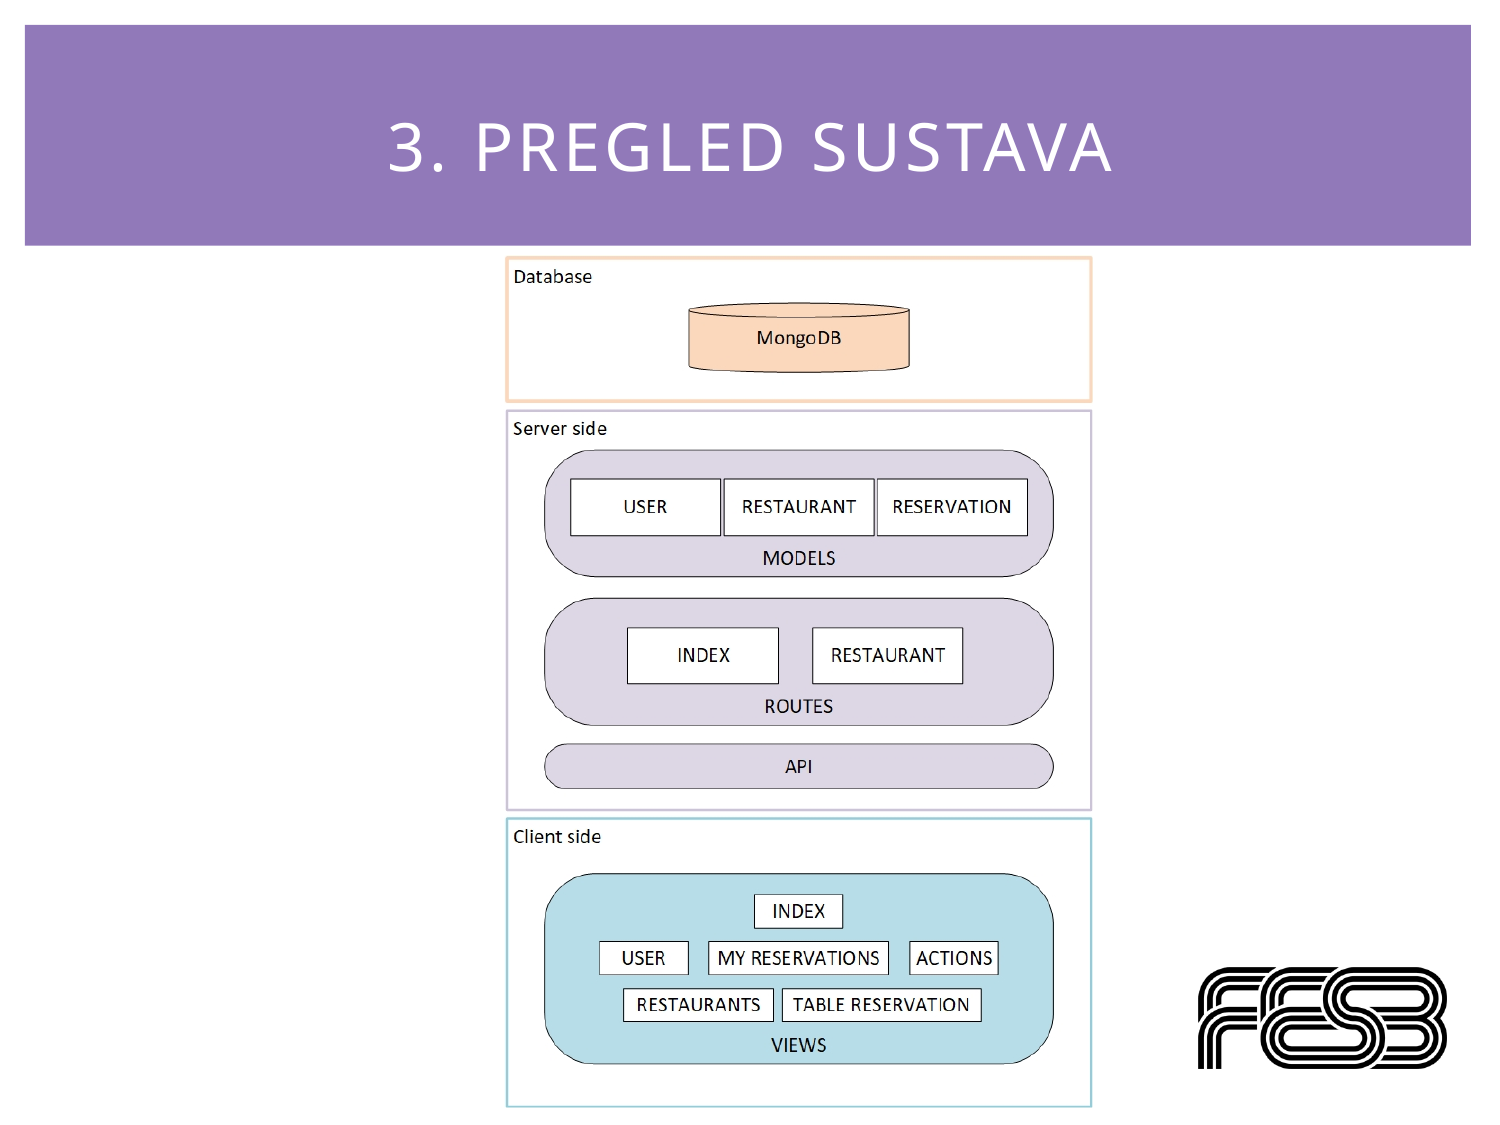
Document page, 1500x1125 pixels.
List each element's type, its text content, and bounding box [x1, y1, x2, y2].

title 3. Pregled sustava [62, 58, 1438, 232]
picture [1198, 966, 1448, 1069]
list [501, 254, 1094, 1109]
